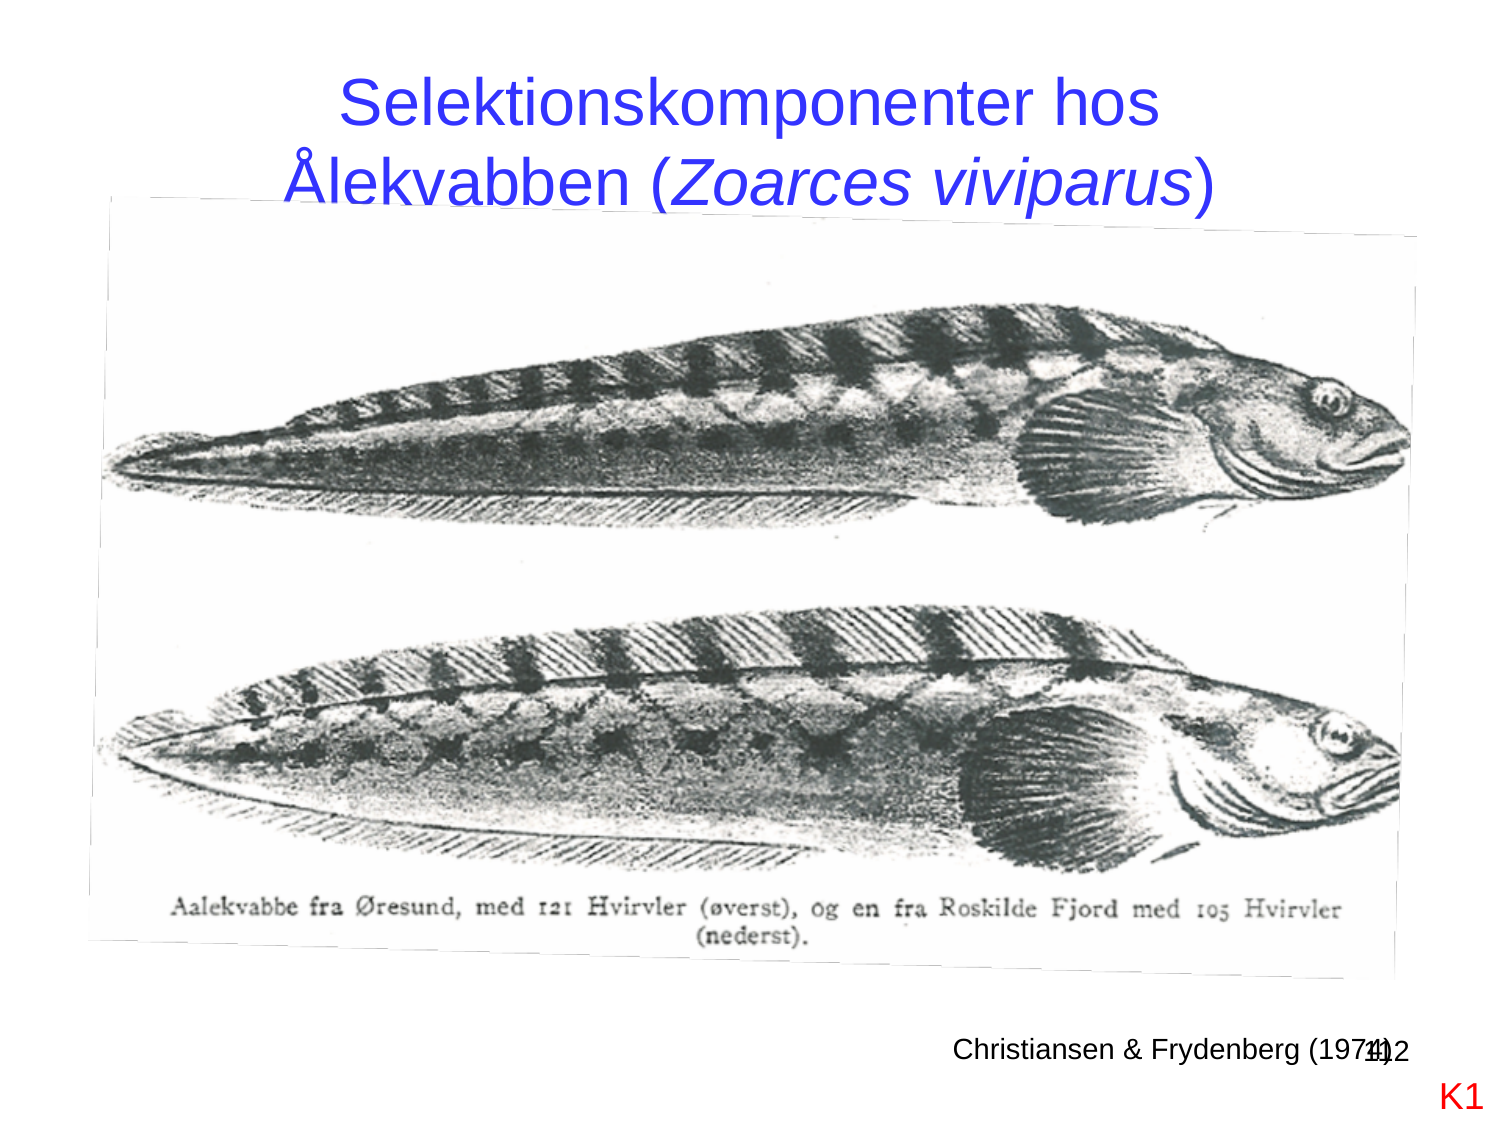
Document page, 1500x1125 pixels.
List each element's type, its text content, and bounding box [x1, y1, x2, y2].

text_box K1 [1424, 1064, 1500, 1125]
text_box Christiansen & Frydenberg (1974) [937, 1023, 1409, 1073]
slide_number 112 [1074, 1024, 1426, 1103]
picture [88, 196, 1418, 980]
title Selektionskomponenter hos Ålekvabben (Zoarces viviparus) [75, 45, 1425, 233]
